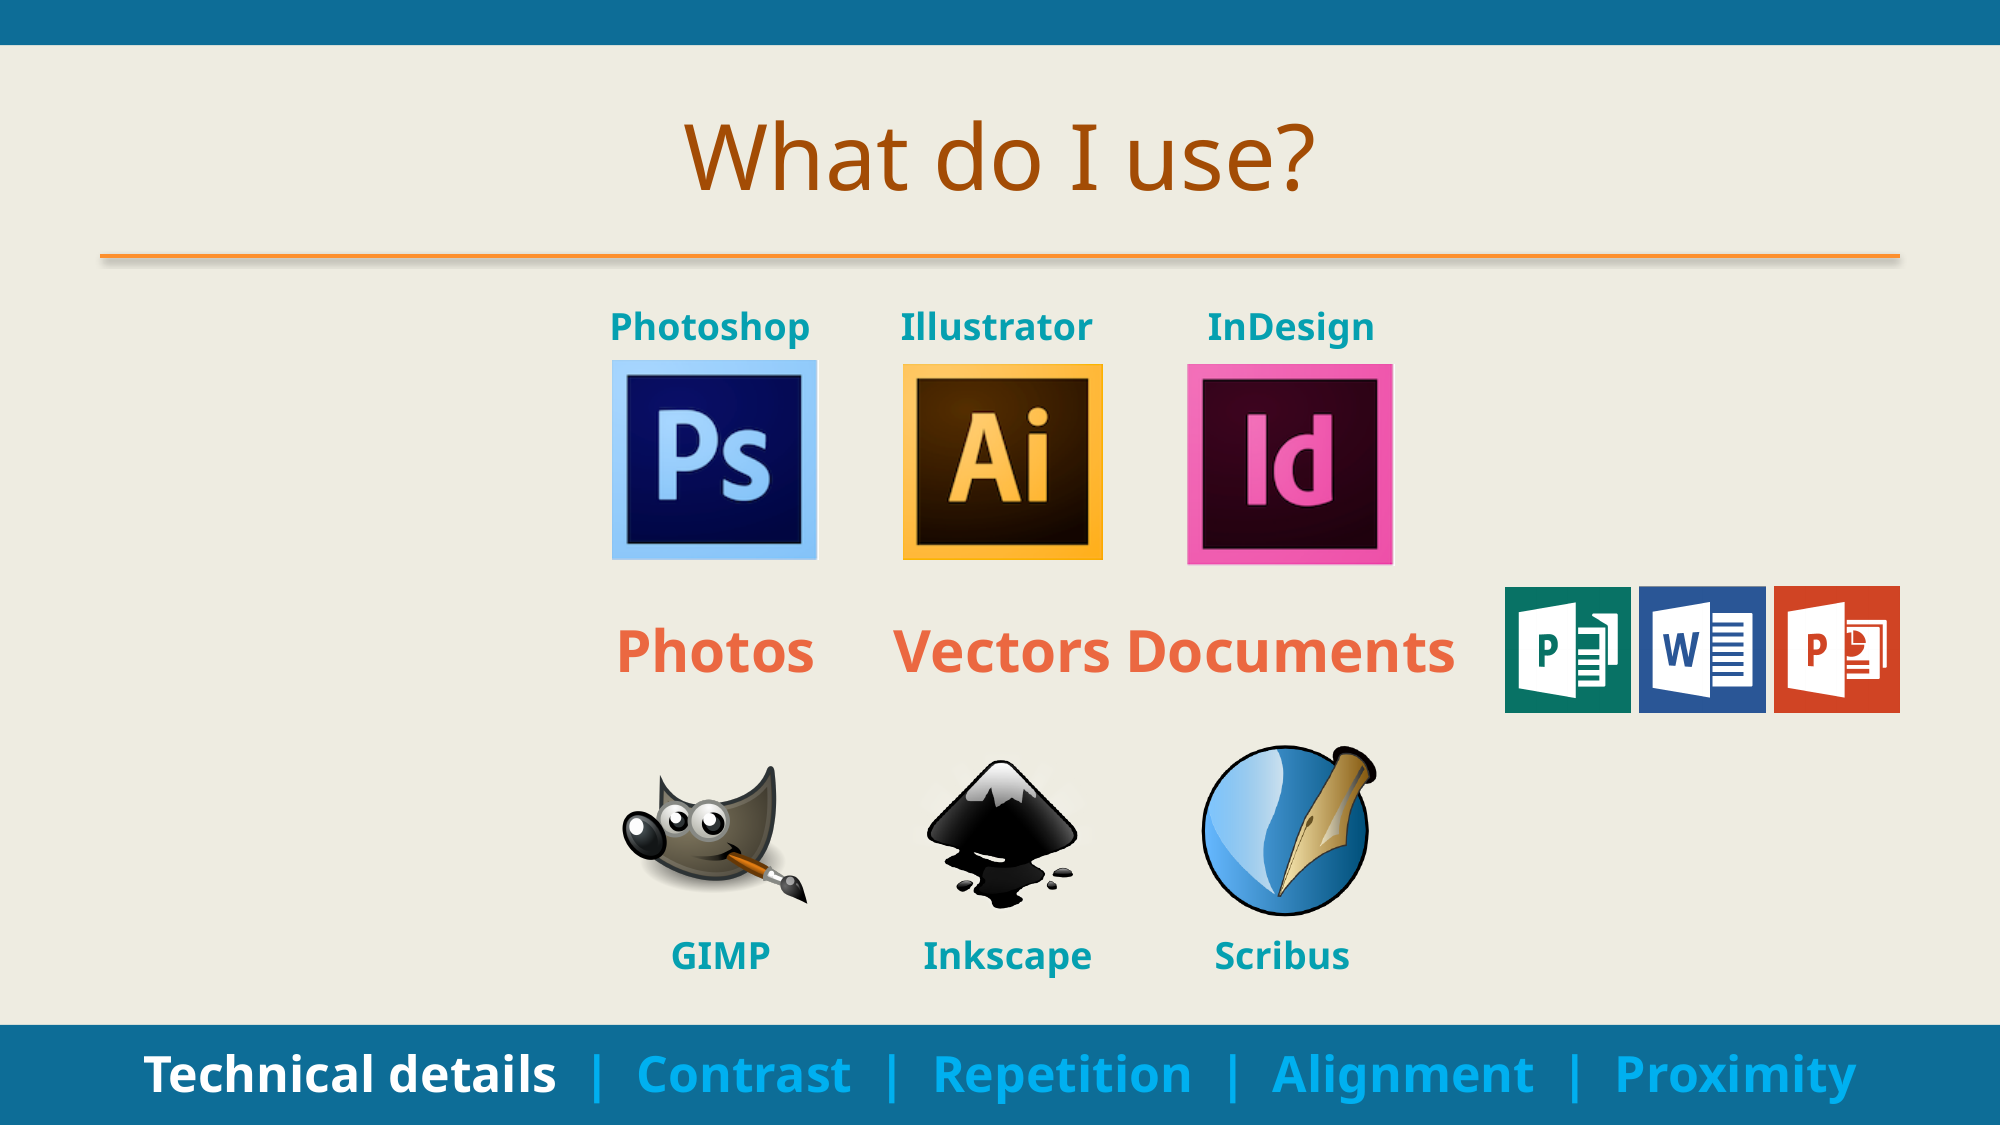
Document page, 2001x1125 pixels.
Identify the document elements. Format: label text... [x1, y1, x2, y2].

text_box GIMP [655, 934, 787, 985]
title What do I use? [99, 75, 1900, 233]
picture [1193, 732, 1386, 926]
text_box Illustrator [886, 295, 1109, 355]
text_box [1504, 586, 1901, 713]
text_box Technical details | Contrast | Repetition | Alignment | Proximity [0, 1035, 2000, 1110]
text_box Scribus [1199, 934, 1366, 985]
text_box Photos [600, 606, 831, 692]
text_box Documents [1127, 606, 1472, 692]
text_box Vectors [879, 606, 1127, 692]
picture [906, 732, 1100, 926]
picture [1187, 364, 1395, 566]
text_box InDesign [1193, 295, 1391, 355]
picture [902, 364, 1103, 560]
picture [612, 359, 819, 560]
text_box Photoshop [594, 295, 826, 355]
picture [619, 732, 813, 926]
text_box Inkscape [908, 925, 1108, 985]
